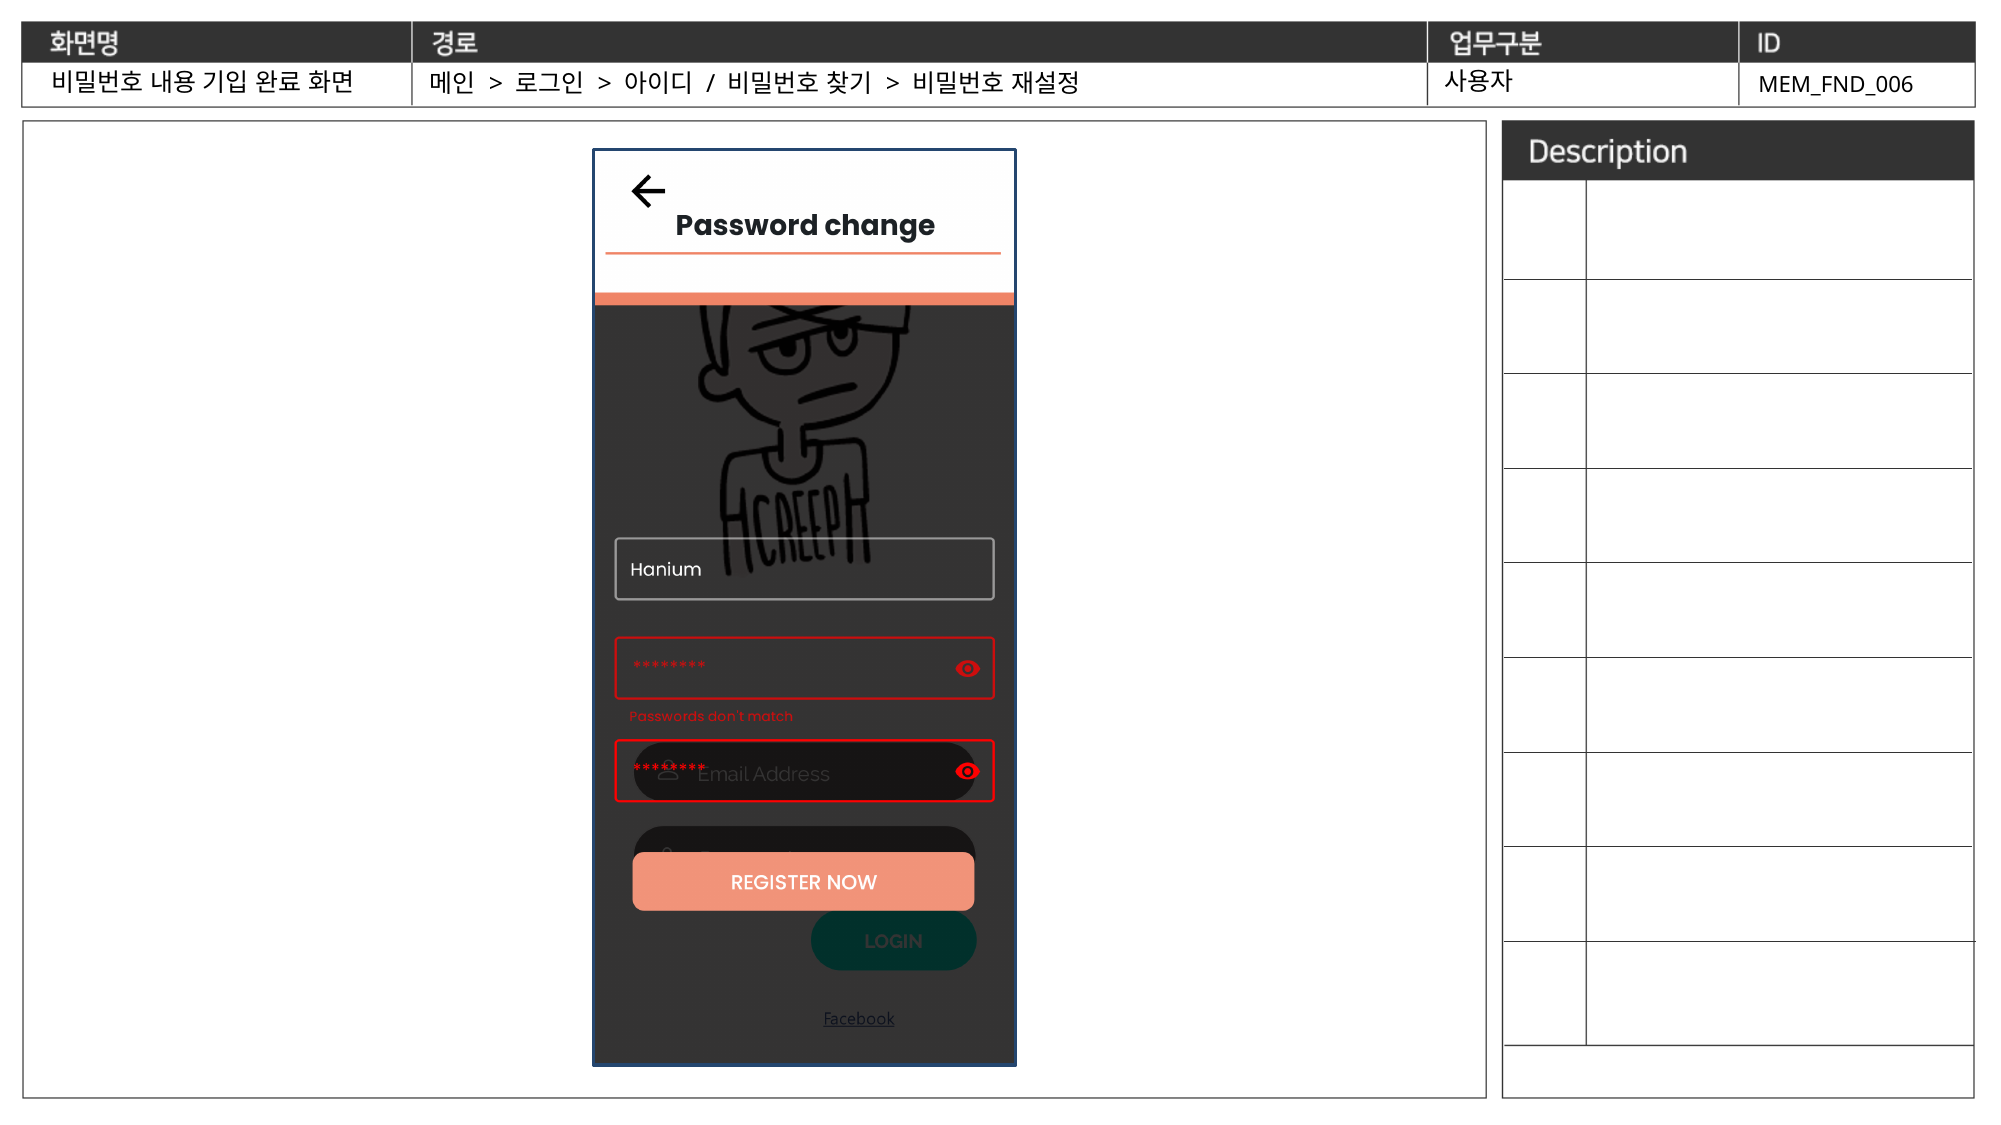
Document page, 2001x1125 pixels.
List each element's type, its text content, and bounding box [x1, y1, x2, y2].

text_box 사용자 [1429, 58, 1602, 104]
text_box 메인 > 로그인 > 아이디 / 비밀번호 찾기 > 비밀번호 재설정 [415, 59, 1430, 105]
text_box [1585, 953, 1972, 1040]
text_box 비밀번호 내용 기입 완료 화면 [36, 59, 415, 104]
text_box [1585, 761, 1972, 845]
text_box [1585, 657, 1972, 749]
text_box [1585, 857, 1972, 939]
text_box MEM_FND_006 [1743, 63, 1929, 105]
picture [0, 0, 2001, 1125]
